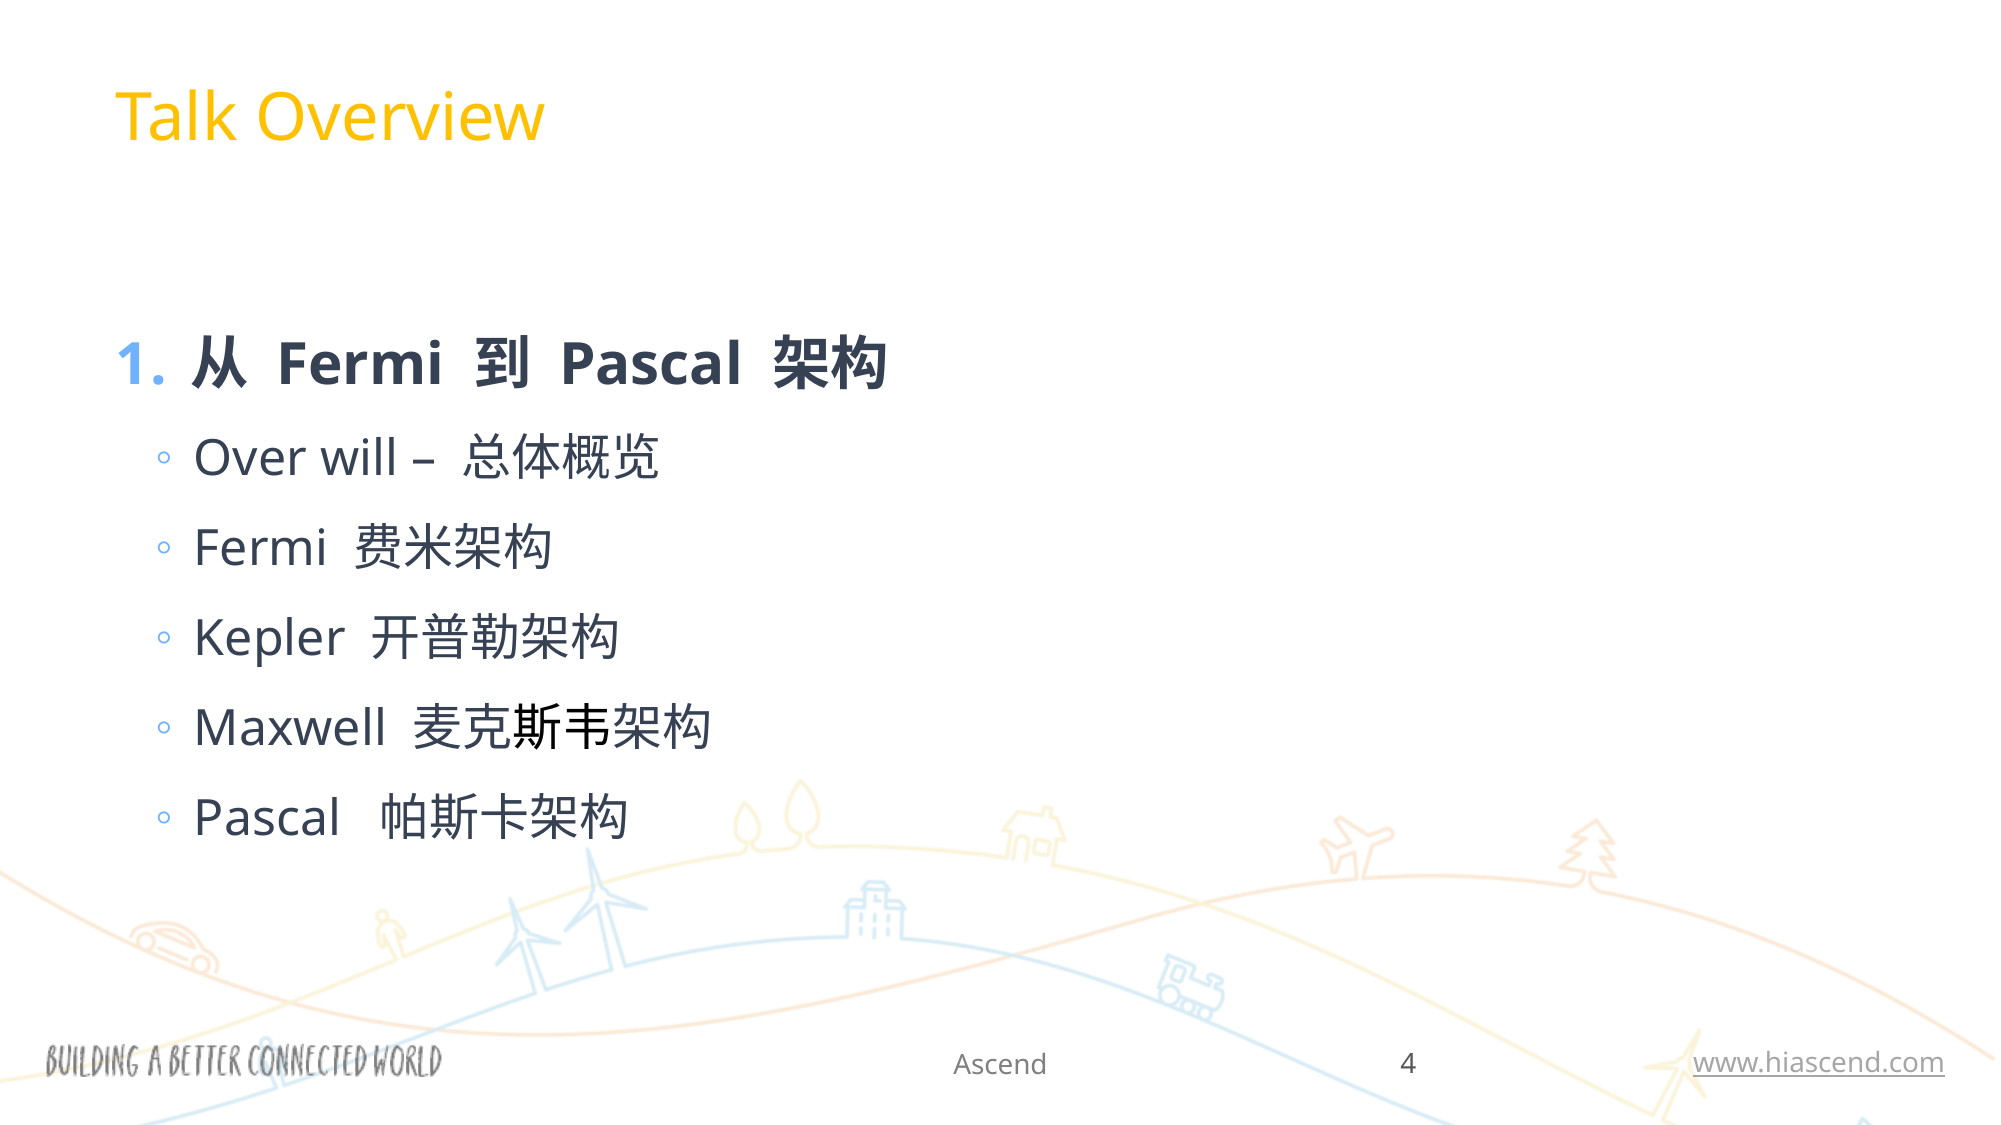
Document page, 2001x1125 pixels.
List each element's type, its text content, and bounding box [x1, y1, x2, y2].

text_box Talk Overview [101, 66, 1900, 163]
text_box 从 Fermi 到 Pascal 架构 Over will – 总体概览 Fermi 费米架构 Kepler 开普勒架构 Maxwell 麦克斯韦架构 Pascal 帕斯卡架构 [101, 172, 1900, 965]
picture [23, 1023, 468, 1105]
